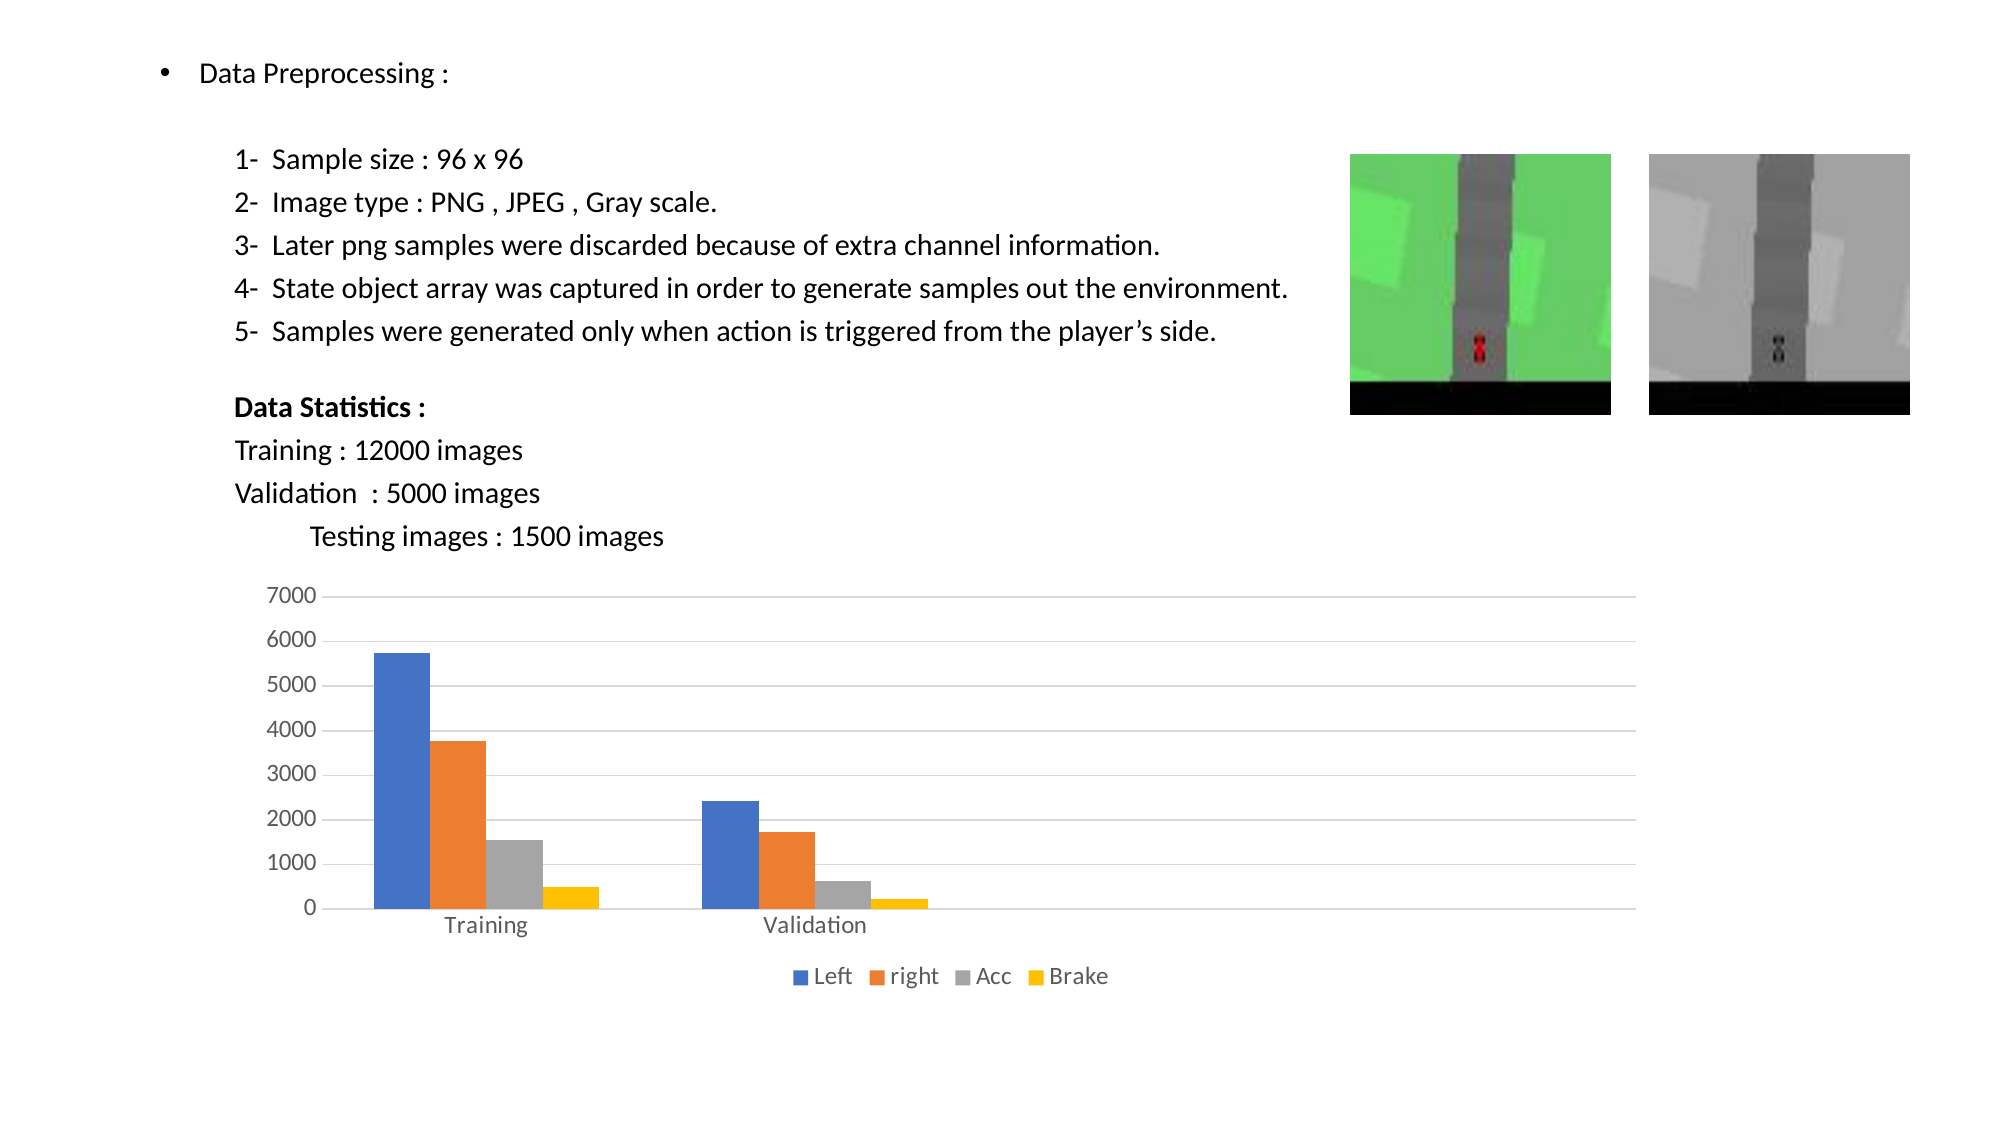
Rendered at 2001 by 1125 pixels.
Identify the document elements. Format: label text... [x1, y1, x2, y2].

picture [1349, 154, 1611, 415]
chart [237, 575, 1665, 997]
list Data Preprocessing : 1- Sample size : 96 x 96 2- Image type : PNG , JPEG , Gray scale. 3- Later png samples were discarded because of extra channel information. 4- State object array was captured in order to generate samples out the environment. 5- Samples were generated only when action is triggered from the player’s side. Data Statistics : Training : 12000 images Validation : 5000 images Testing images : 1500 images [144, 50, 1949, 954]
picture [1649, 154, 1910, 415]
